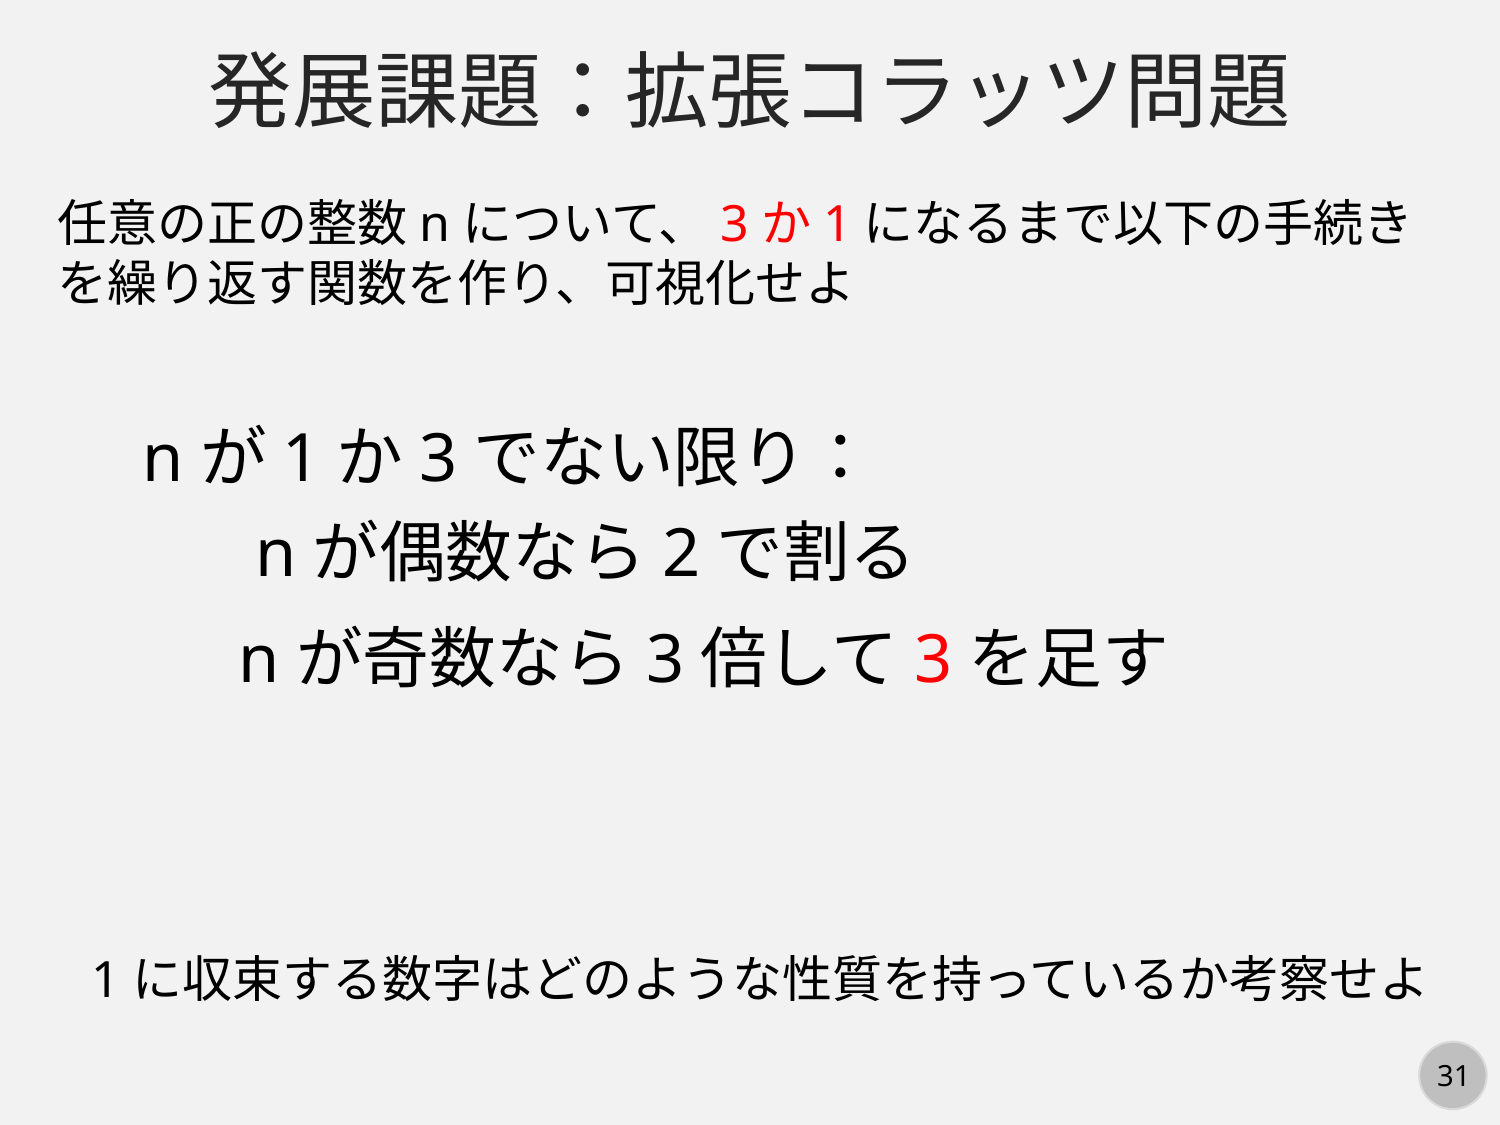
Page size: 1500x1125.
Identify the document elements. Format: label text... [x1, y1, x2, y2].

text_box nが1か3でない限り： [127, 407, 889, 503]
text_box 1に収束する数字はどのような性質を持っているか考察せよ [76, 940, 1445, 1016]
text_box nが偶数なら2で割る [240, 501, 932, 597]
text_box nが奇数なら3倍して3を足す [224, 608, 1184, 703]
text_box 任意の正の整数nについて、3か1になるまで以下の手続き を繰り返す関数を作り、可視化せよ [42, 184, 1429, 320]
list 発展課題：拡張コラッツ問題 [0, 31, 1500, 155]
